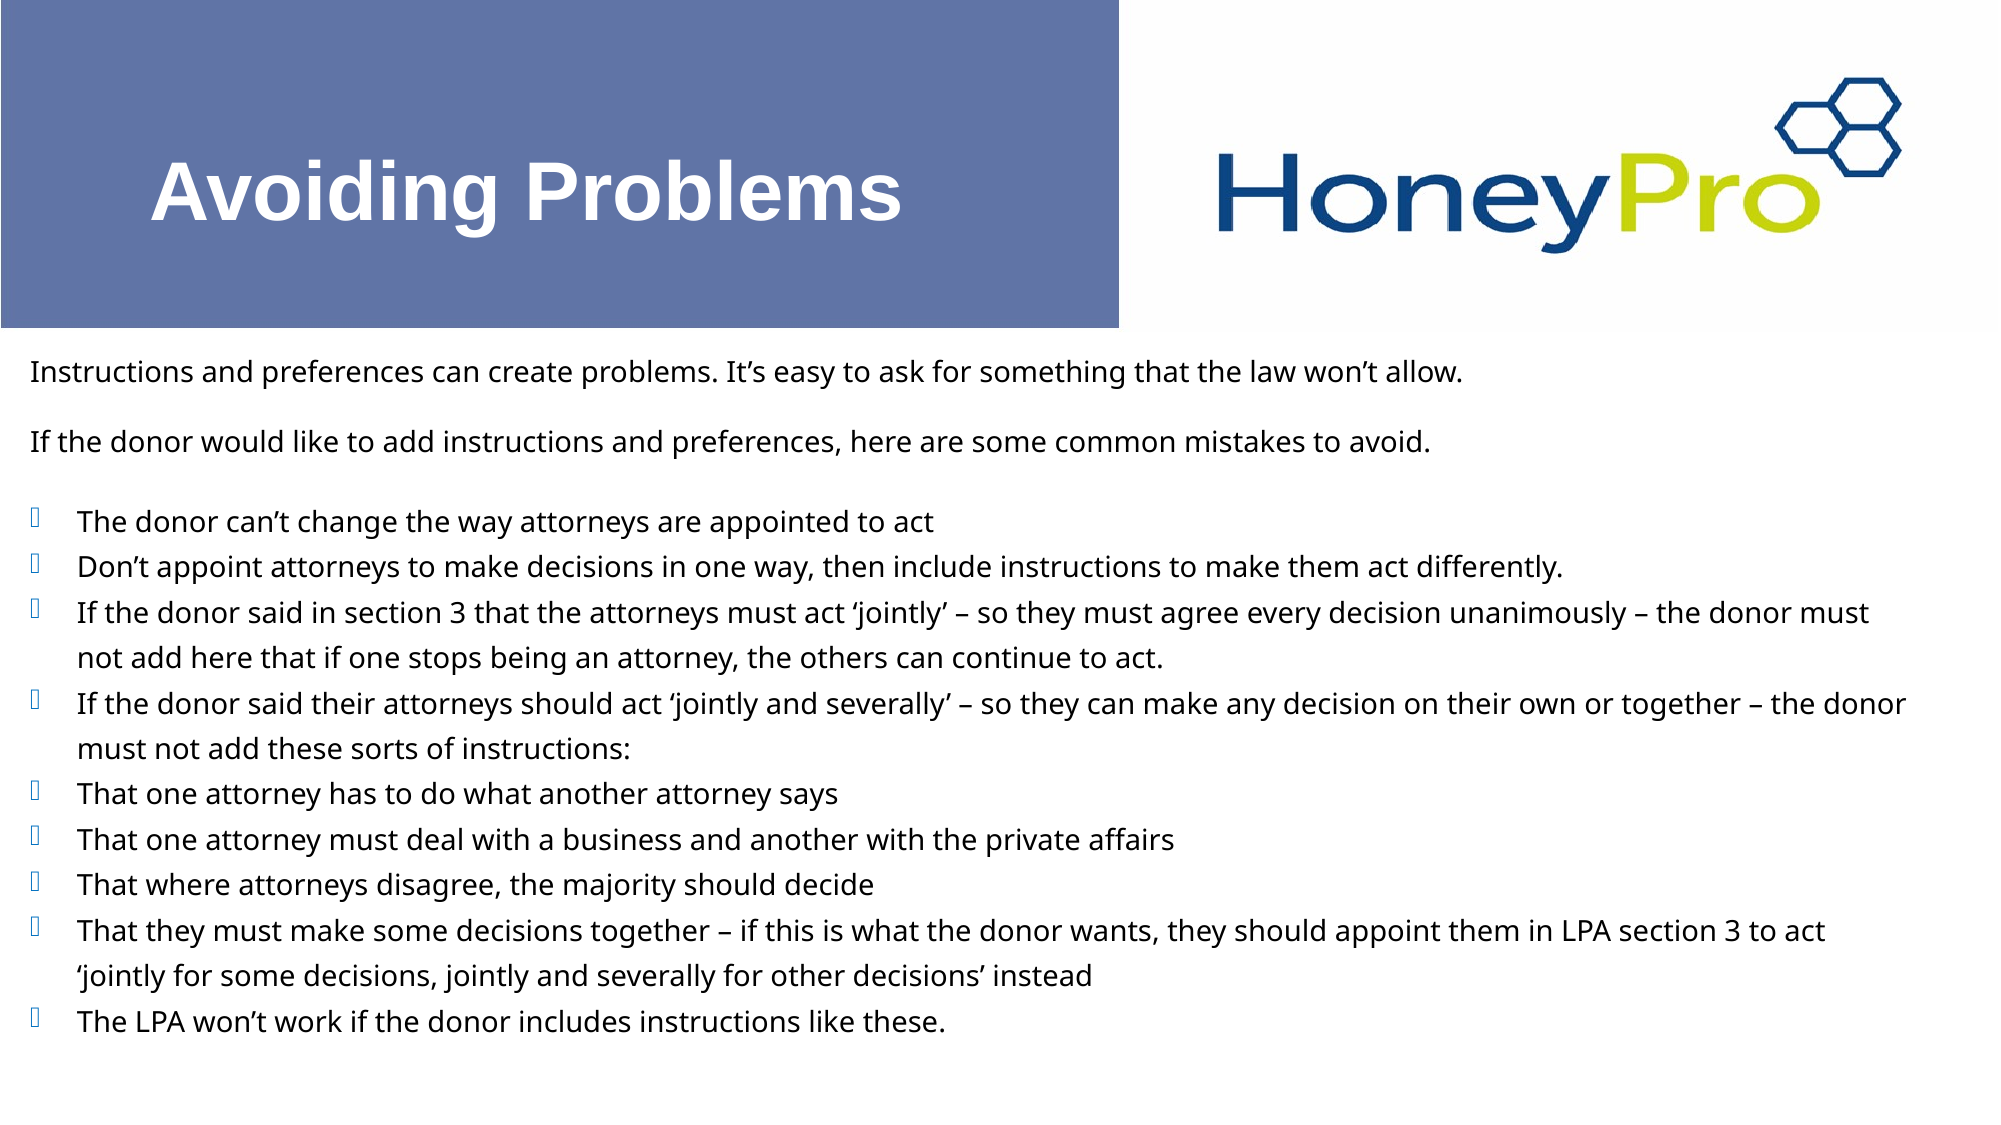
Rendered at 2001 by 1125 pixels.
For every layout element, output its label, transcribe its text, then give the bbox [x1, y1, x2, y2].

title Avoiding Problems [134, 85, 1869, 245]
picture [0, 0, 2001, 1125]
text_box Instructions and preferences can create problems. It’s easy to ask for something that the law won’t allow. If the donor would like to add instructions and preferences, here are some common mistakes to avoid. The donor can’t change the way attorneys are appointed to act Don’t appoint attorneys to make decisions in one way, then include instructions to make them act differently. If the donor said in section 3 that the attorneys must act ‘jointly’ – so they must agree every decision unanimously – the donor must not add here that if one stops being an attorney, the others can continue to act. If the donor said their attorneys should act ‘jointly and severally’ – so they can make any decision on their own or together – the donor must not add these sorts of instructions: That one attorney has to do what another attorney says That one attorney must deal with a business and another with the private affairs That where attorneys disagree, the majority should decide That they must make some decisions together – if this is what the donor wants, they should appoint them in LPA section 3 to act ‘jointly for some decisions, jointly and severally for other decisions’ instead The LPA won’t work if the donor includes instructions like these. [15, 345, 1935, 1046]
